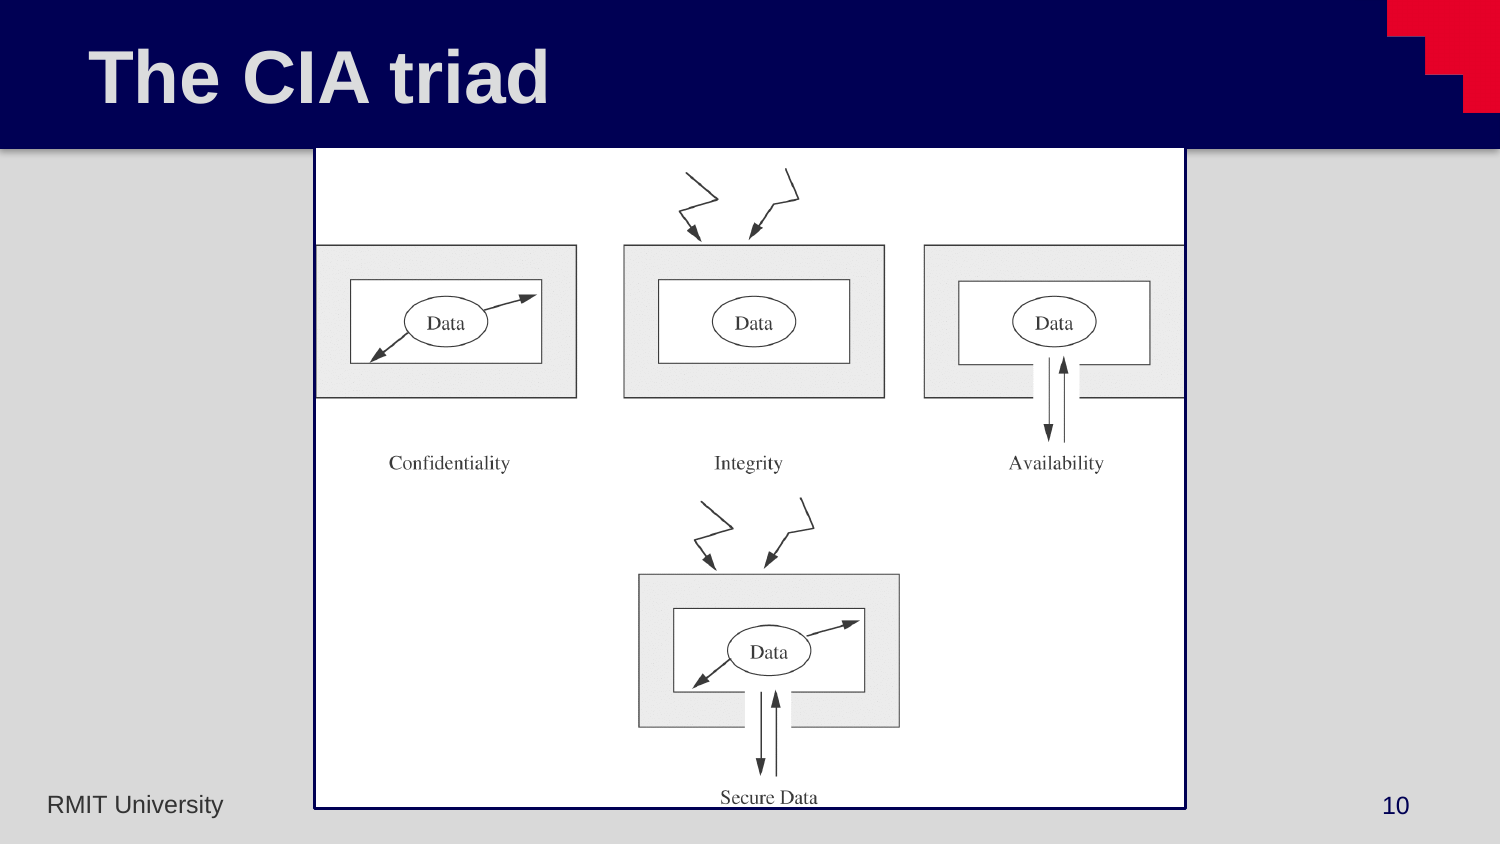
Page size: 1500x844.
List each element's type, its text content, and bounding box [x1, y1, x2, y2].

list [315, 147, 1185, 808]
picture [1387, 0, 1500, 113]
slide_number 10 [1074, 782, 1425, 827]
title The CIA triad [0, 0, 1356, 150]
